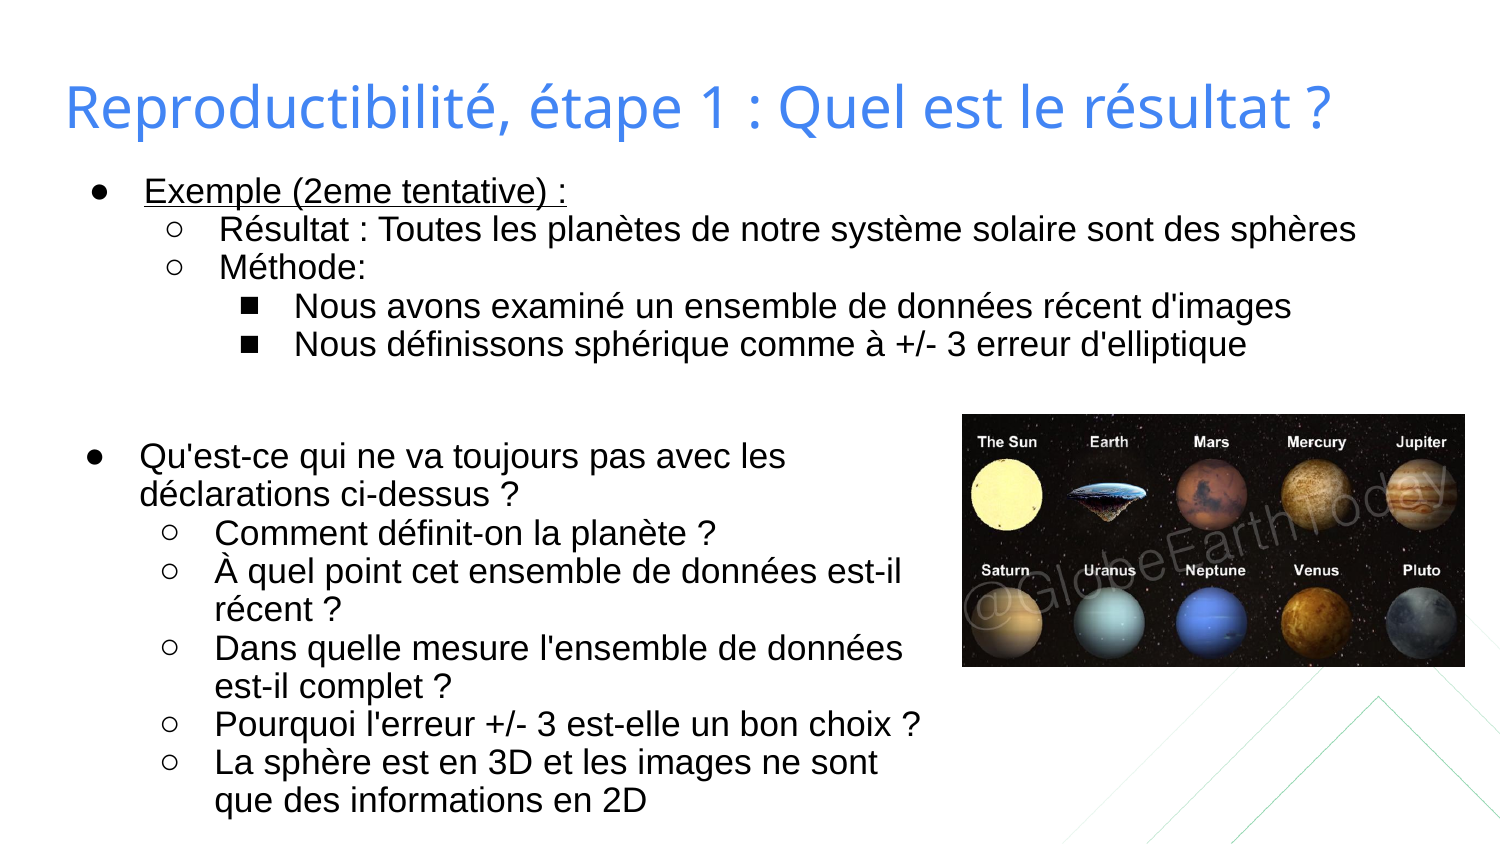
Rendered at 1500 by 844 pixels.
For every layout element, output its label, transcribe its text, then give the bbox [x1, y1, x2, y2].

list Exemple (2eme tentative) : Résultat : Toutes les planètes de notre système solaire sont des sphères Méthode: Nous avons examiné un ensemble de données récent d'images Nous définissons sphérique comme à +/- 3 erreur d'elliptique [68, 172, 1445, 705]
list Qu'est-ce qui ne va toujours pas avec les déclarations ci-dessus ? Comment définit-on la planète ? À quel point cet ensemble de données est-il récent ? Dans quelle mesure l'ensemble de données est-il complet ? Pourquoi l'erreur +/- 3 est-elle un bon choix ? La sphère est en 3D et les images ne sont que des informations en 2D [64, 370, 924, 727]
title Reproductibilité, étape 1 : Quel est le résultat ? [64, 70, 1417, 205]
picture [0, 0, 1500, 844]
